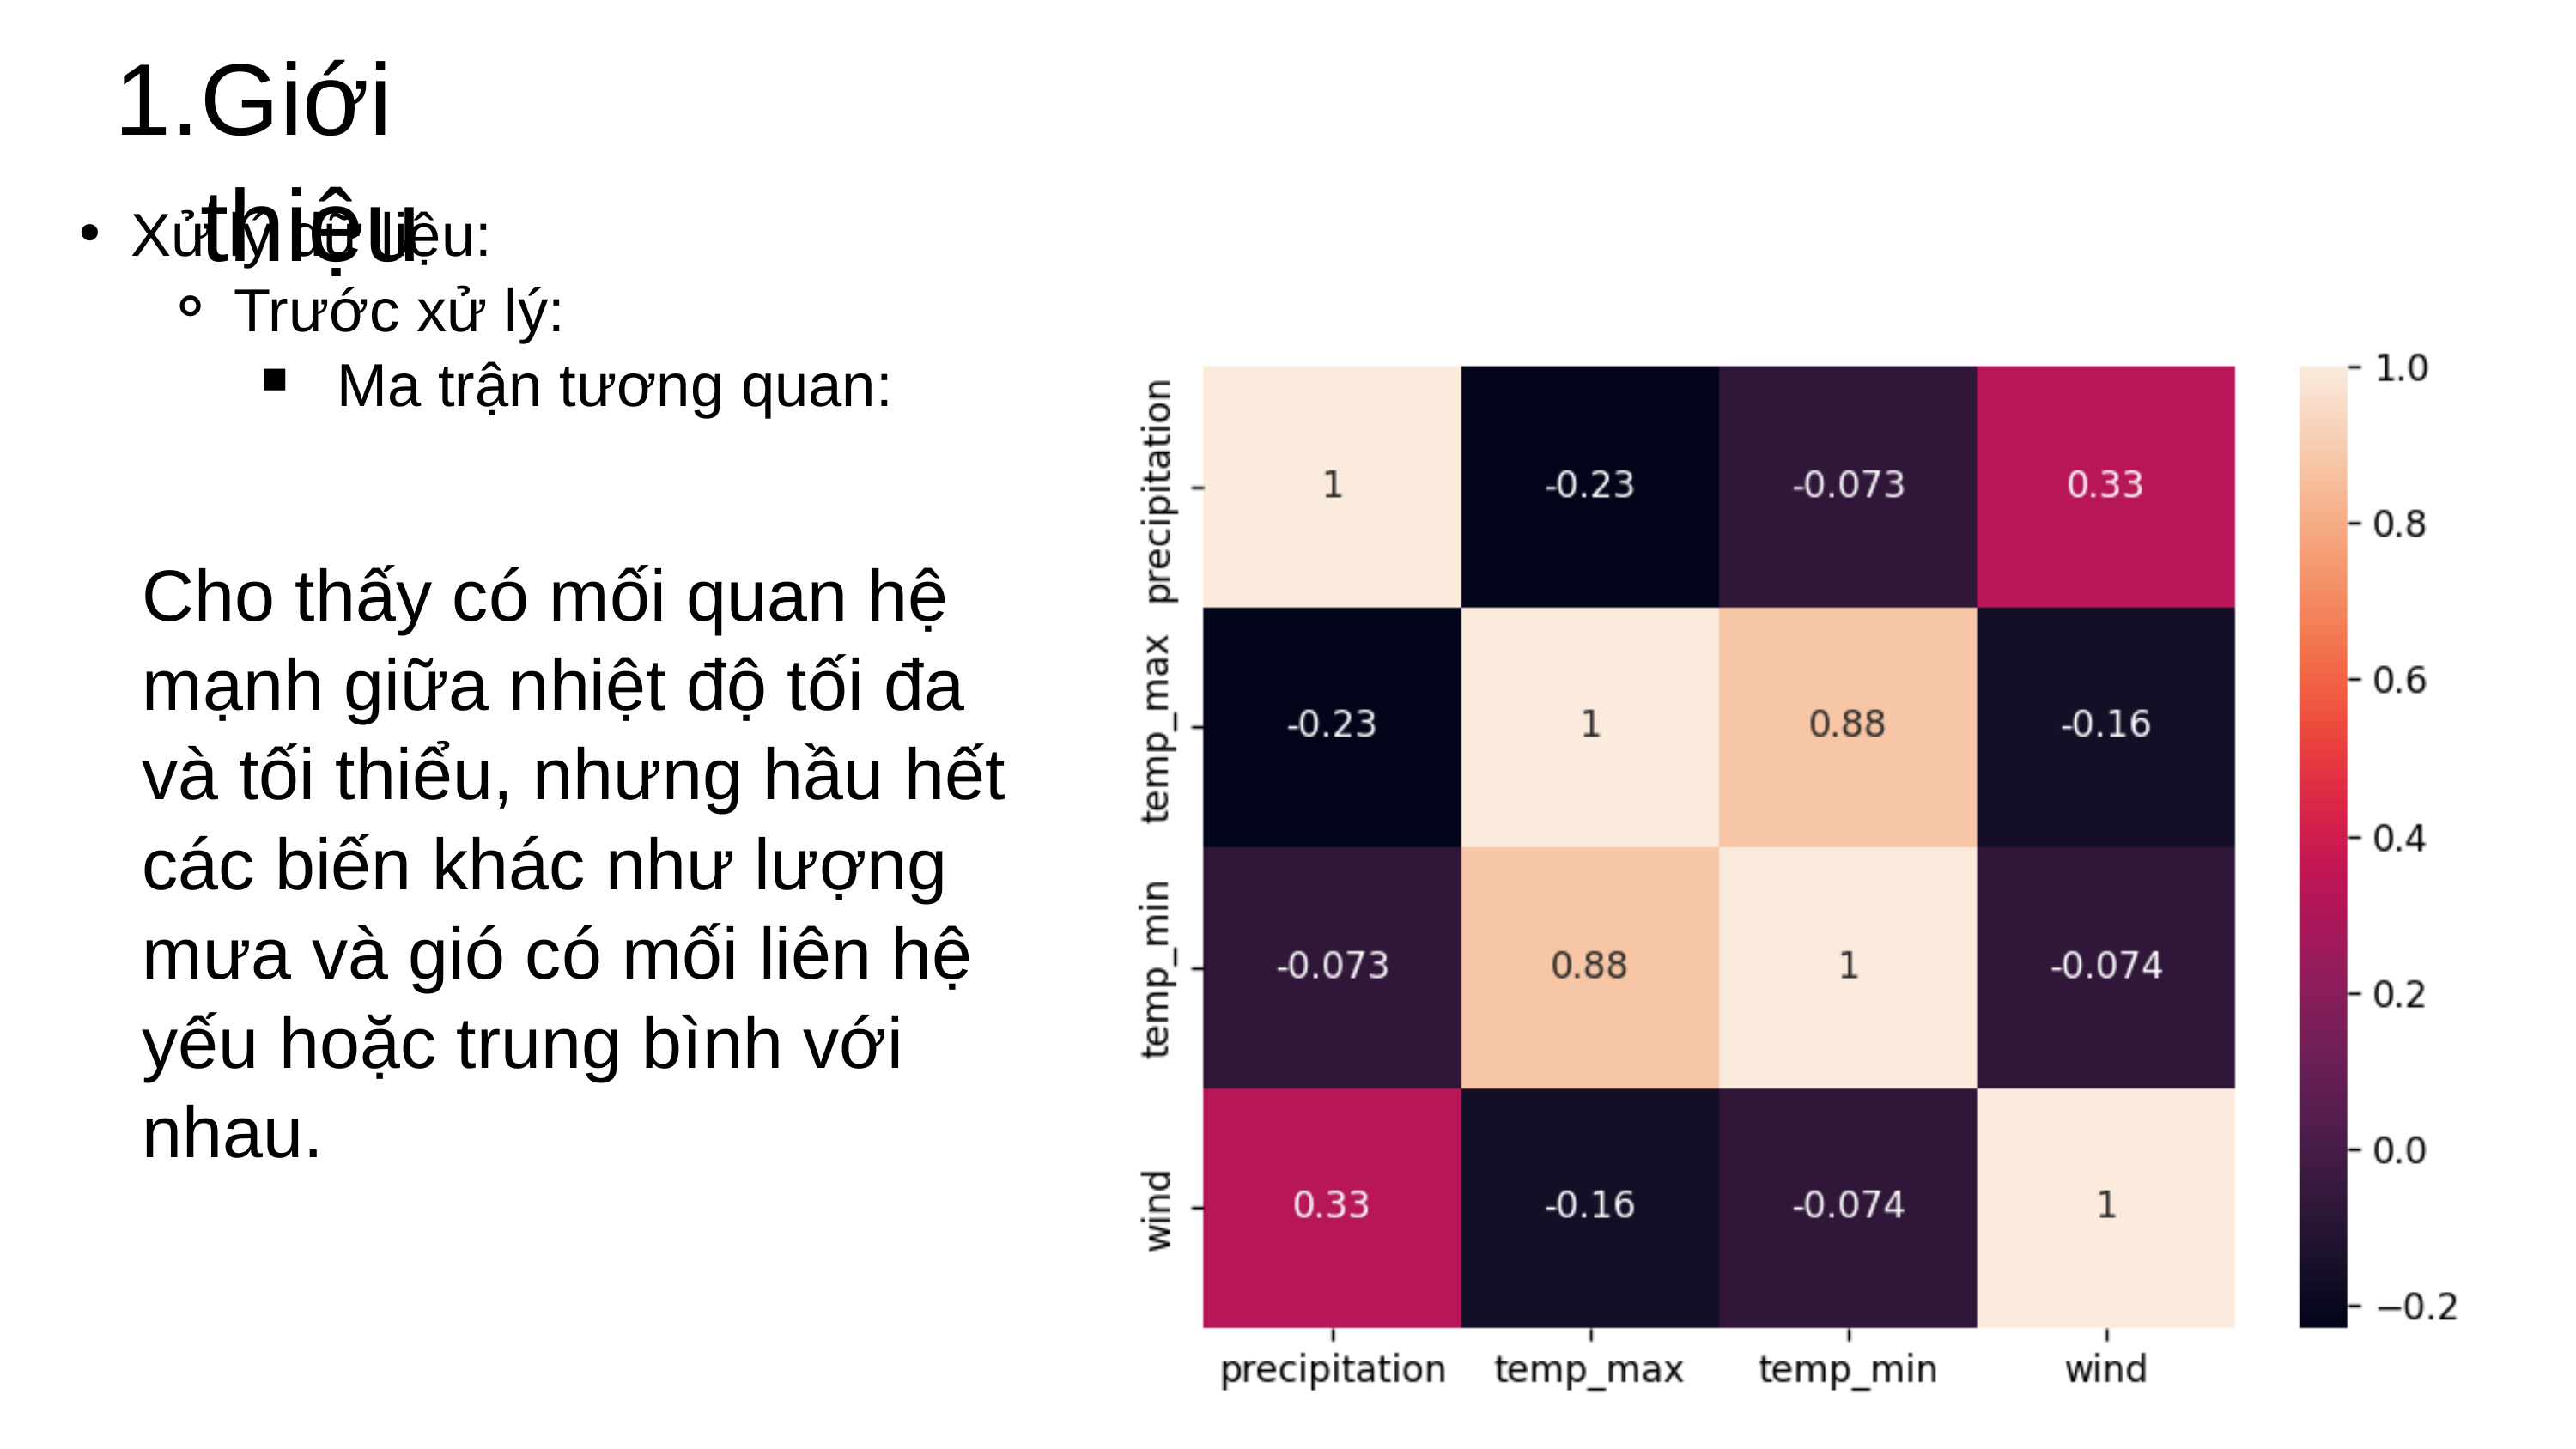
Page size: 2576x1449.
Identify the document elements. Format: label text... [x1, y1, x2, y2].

text_box Xử lý dữ liệu: Trước xử lý: Ma trận tương quan: [27, 193, 2314, 419]
text_box [1096, 307, 2483, 1414]
text_box Giới thiệu [27, 30, 641, 282]
text_box Cho thấy có mối quan hệ mạnh giữa nhiệt độ tối đa và tối thiểu, nhưng hầu hết các biến khác như lượng mưa và gió có mối liên hệ yếu hoặc trung bình với nhau. [142, 545, 1034, 1173]
